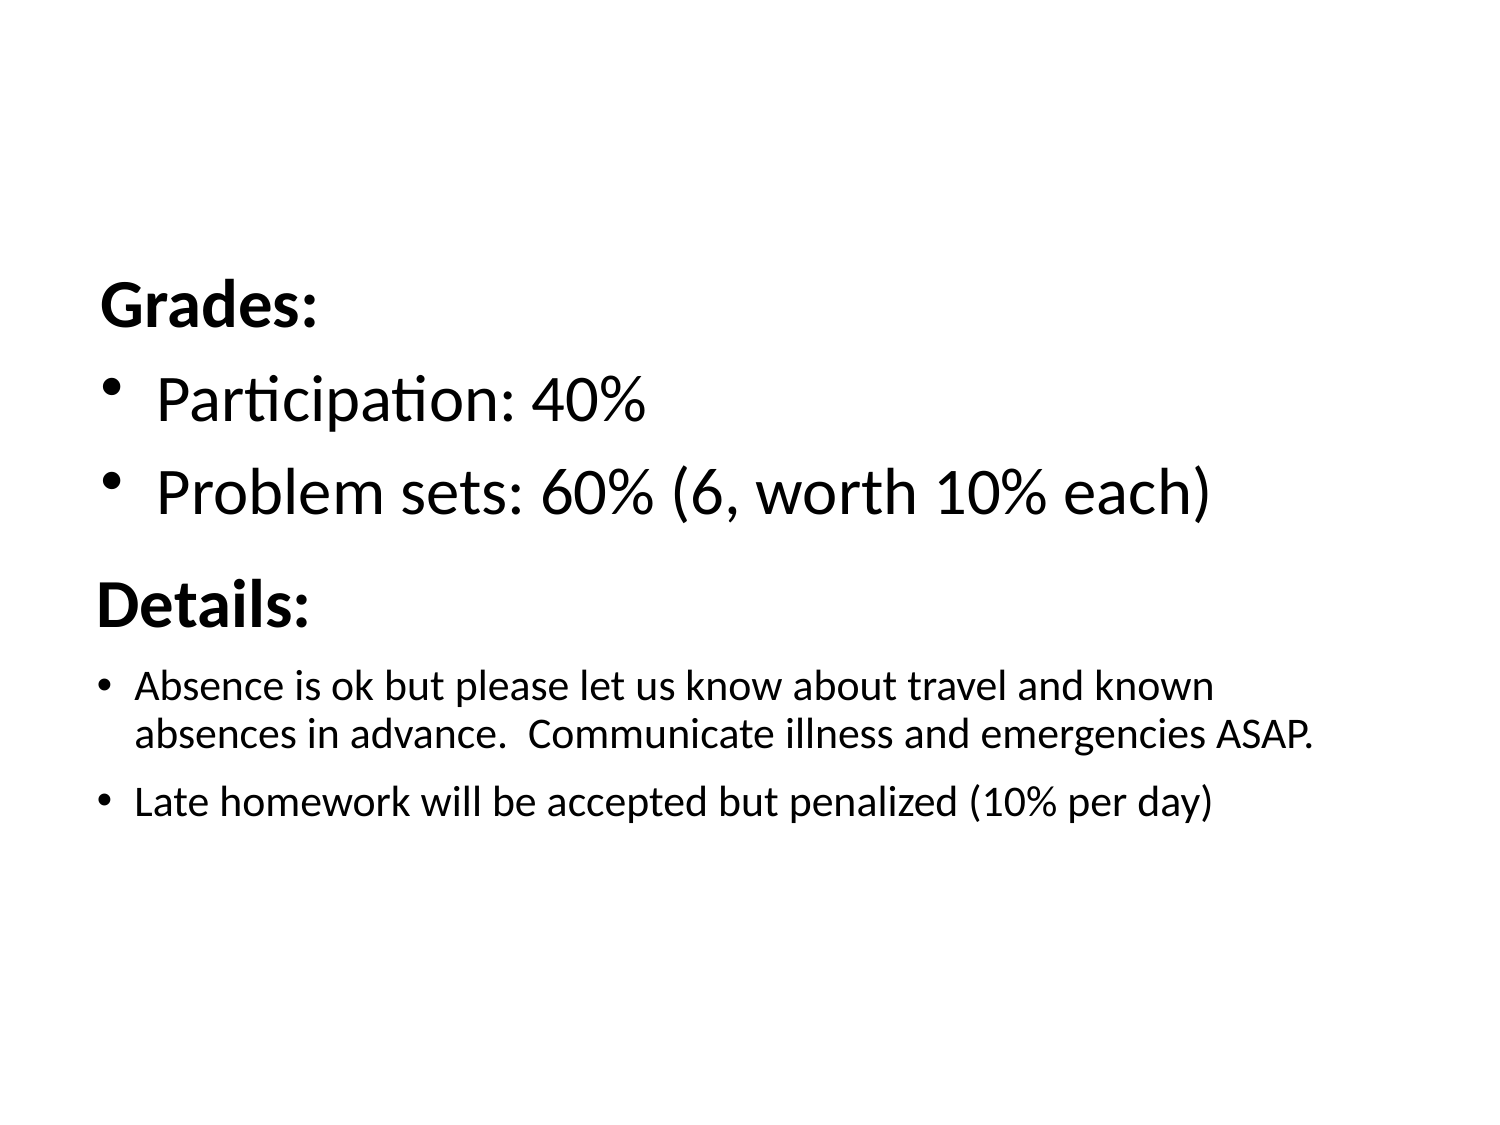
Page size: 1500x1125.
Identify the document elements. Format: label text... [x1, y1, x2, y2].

text_box Details: Absence is ok but please let us know about travel and known absences in advance. Communicate illness and emergencies ASAP. Late homework will be accepted but penalized (10% per day) [85, 562, 1380, 837]
list Grades: Participation: 40% Problem sets: 60% (6, worth 10% each) [85, 251, 1380, 527]
